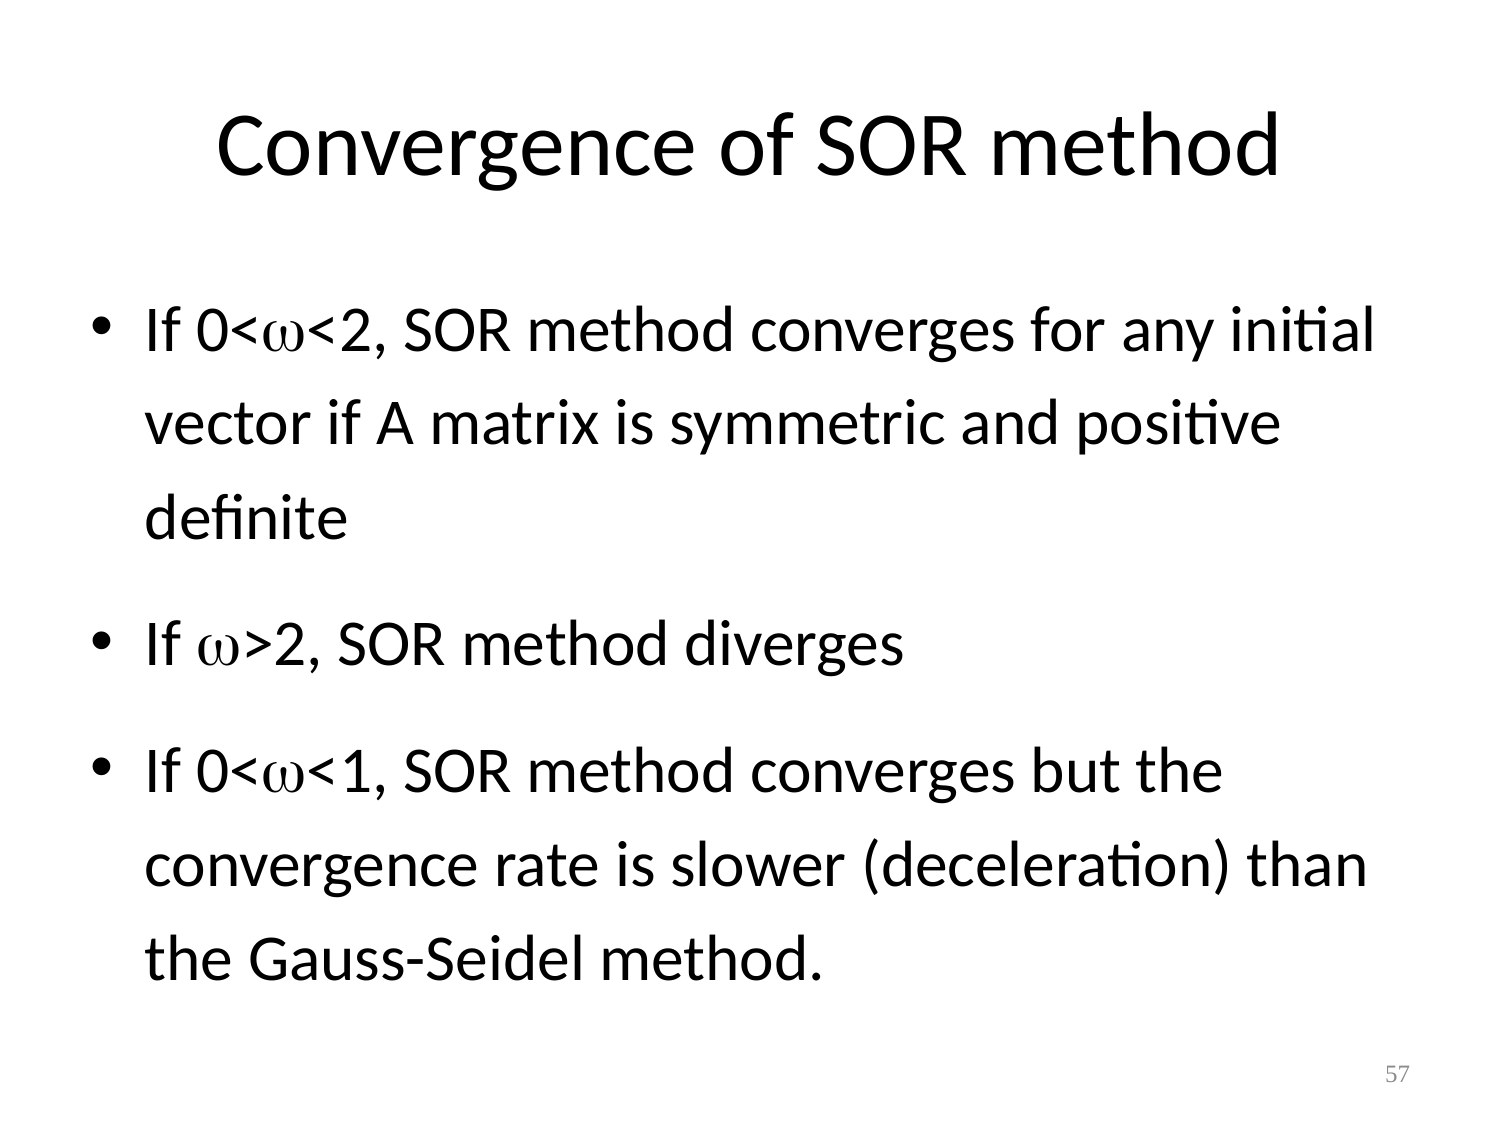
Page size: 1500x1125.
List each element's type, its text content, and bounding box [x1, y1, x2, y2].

list If 0<<2, SOR method converges for any initial vector if A matrix is symmetric and positive definite If >2, SOR method diverges If 0<<1, SOR method converges but the convergence rate is slower (deceleration) than the Gauss-Seidel method. [75, 262, 1425, 1005]
title Convergence of SOR method [75, 45, 1425, 233]
slide_number 57 [1074, 1042, 1425, 1103]
